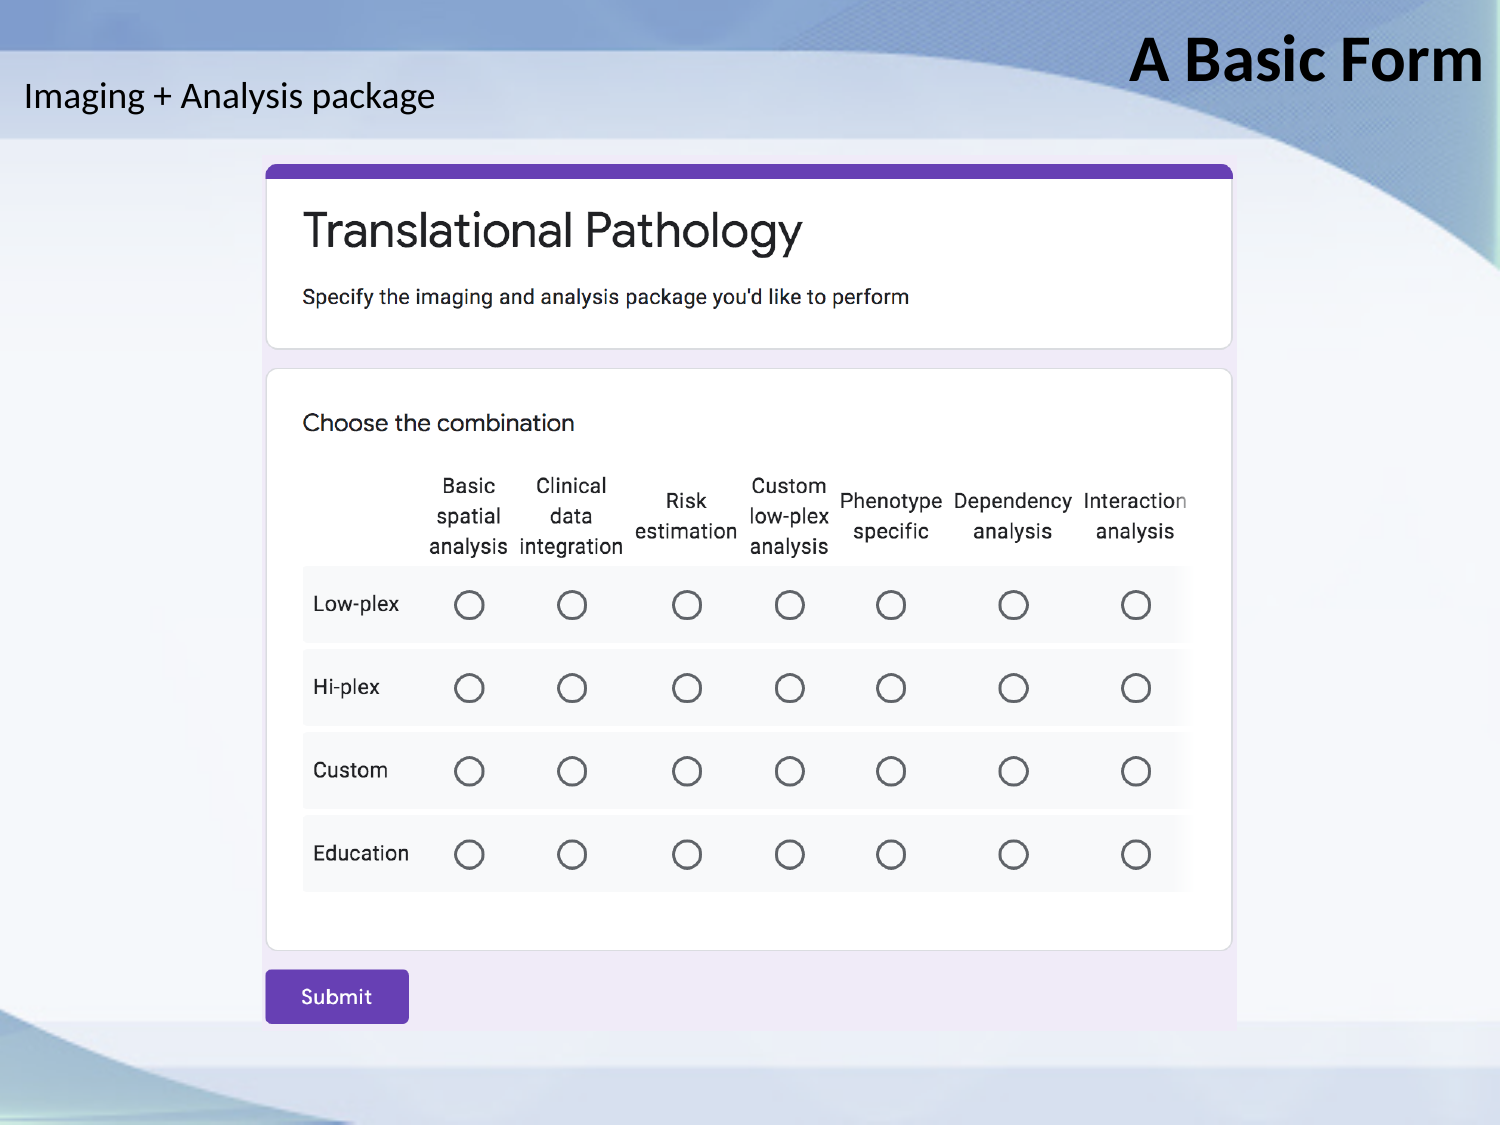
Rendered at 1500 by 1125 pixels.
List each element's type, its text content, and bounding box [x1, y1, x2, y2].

text_box Imaging + Analysis package [9, 63, 1037, 123]
text_box A Basic Form [1017, 7, 1500, 103]
picture [262, 155, 1238, 1032]
